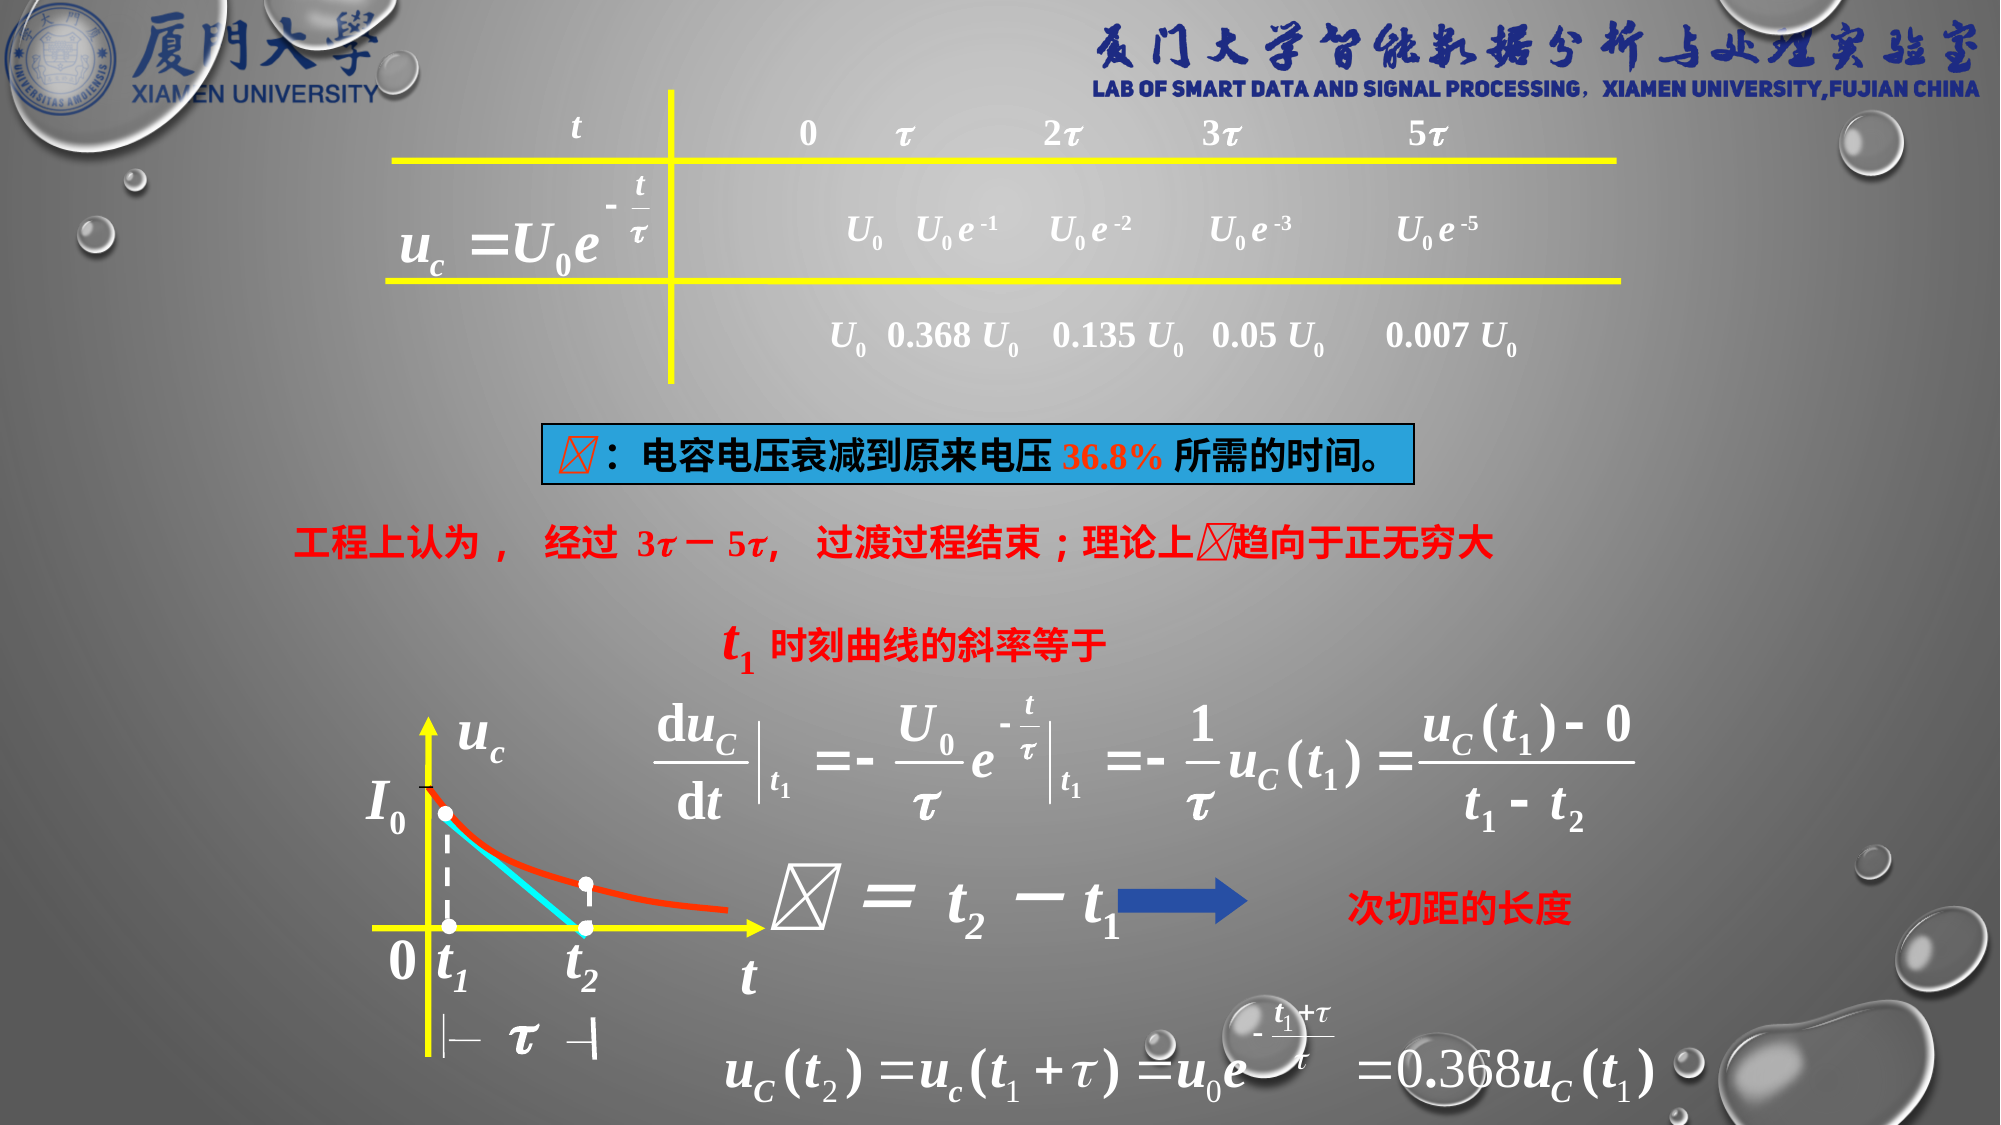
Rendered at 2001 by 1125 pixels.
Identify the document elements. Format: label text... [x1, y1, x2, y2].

picture [0, 0, 2000, 1125]
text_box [385, 85, 1622, 385]
text_box ＝ t2－t1 [777, 852, 1153, 955]
text_box ：电容电压衰减到原来电压36.8%所需的时间。 [541, 423, 1415, 485]
text_box 工程上认为, 经过 3－5, 过渡过程结束;理论上趋向于正无穷大 [279, 511, 1803, 571]
text_box t1时刻曲线的斜率等于 [708, 593, 1123, 674]
text_box [693, 668, 724, 674]
text_box [1117, 877, 1248, 925]
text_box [715, 983, 1663, 1113]
text_box 次切距的长度 [1332, 877, 1588, 937]
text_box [349, 688, 772, 1073]
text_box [644, 676, 1645, 843]
